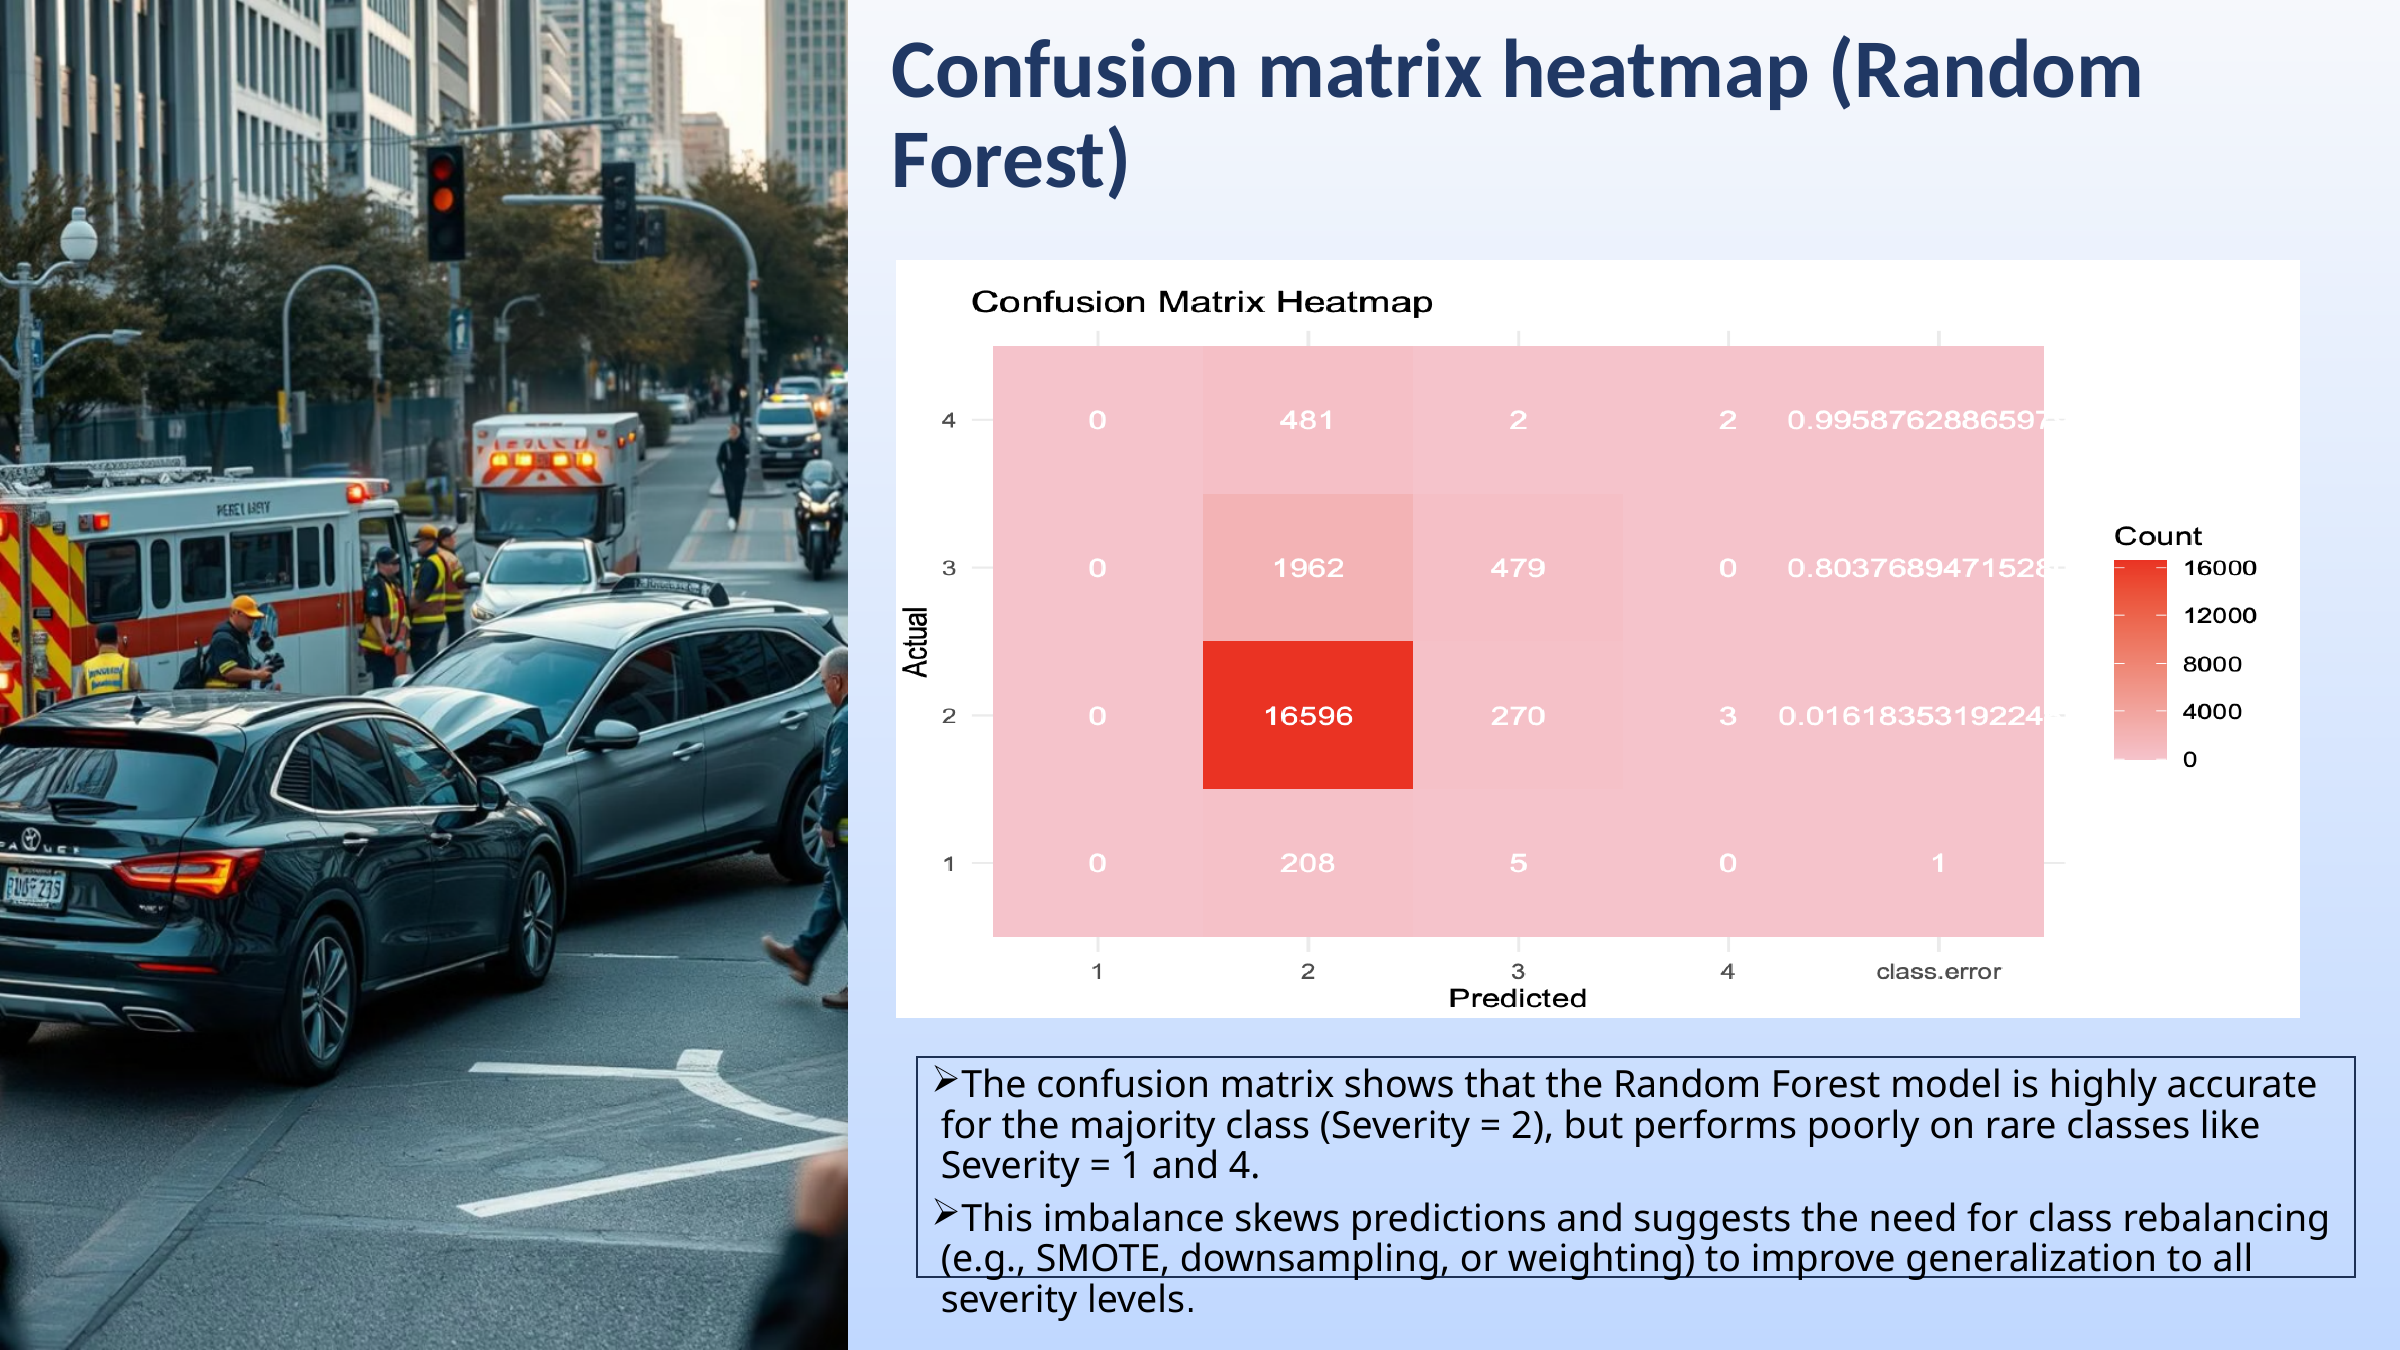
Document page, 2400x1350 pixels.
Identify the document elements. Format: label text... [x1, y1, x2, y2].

picture [0, 0, 848, 1350]
picture [896, 260, 2300, 1018]
text_box Confusion matrix heatmap (Random Forest) [877, 18, 2315, 213]
text_box The confusion matrix shows that the Random Forest model is highly accurate for the majority class (Severity = 2), but performs poorly on rare classes like Severity = 1 and 4. This imbalance skews predictions and suggests the need for class rebalancing (e.g., SMOTE, downsampling, or weighting) to improve generalization to all severity levels. [916, 1057, 2356, 1328]
